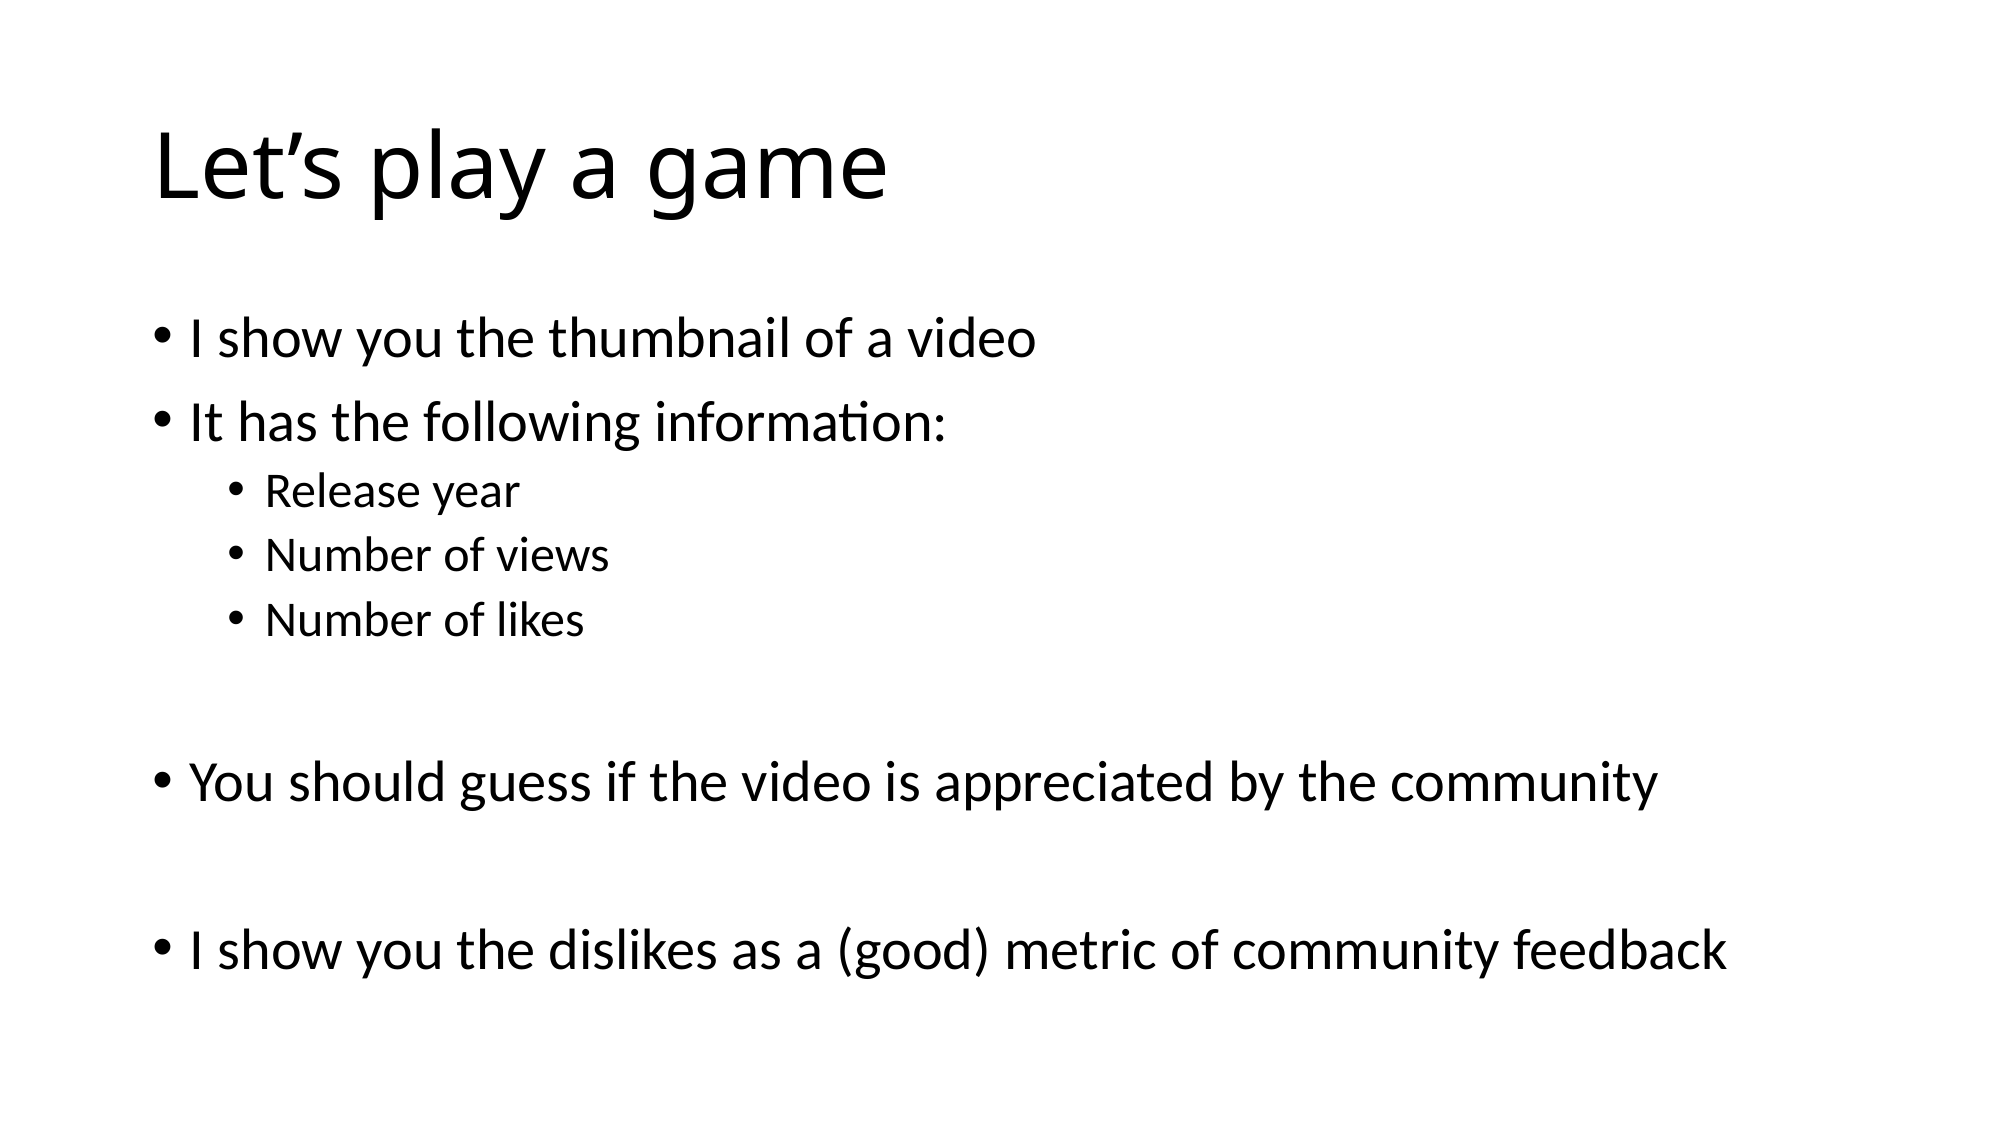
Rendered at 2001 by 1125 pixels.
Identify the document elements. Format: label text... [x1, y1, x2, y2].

title Let’s play a game [137, 59, 1863, 278]
list I show you the thumbnail of a video It has the following information: Release year Number of views Number of likes You should guess if the video is appreciated by the community I show you the dislikes as a (good) metric of community feedback [137, 299, 1863, 1014]
